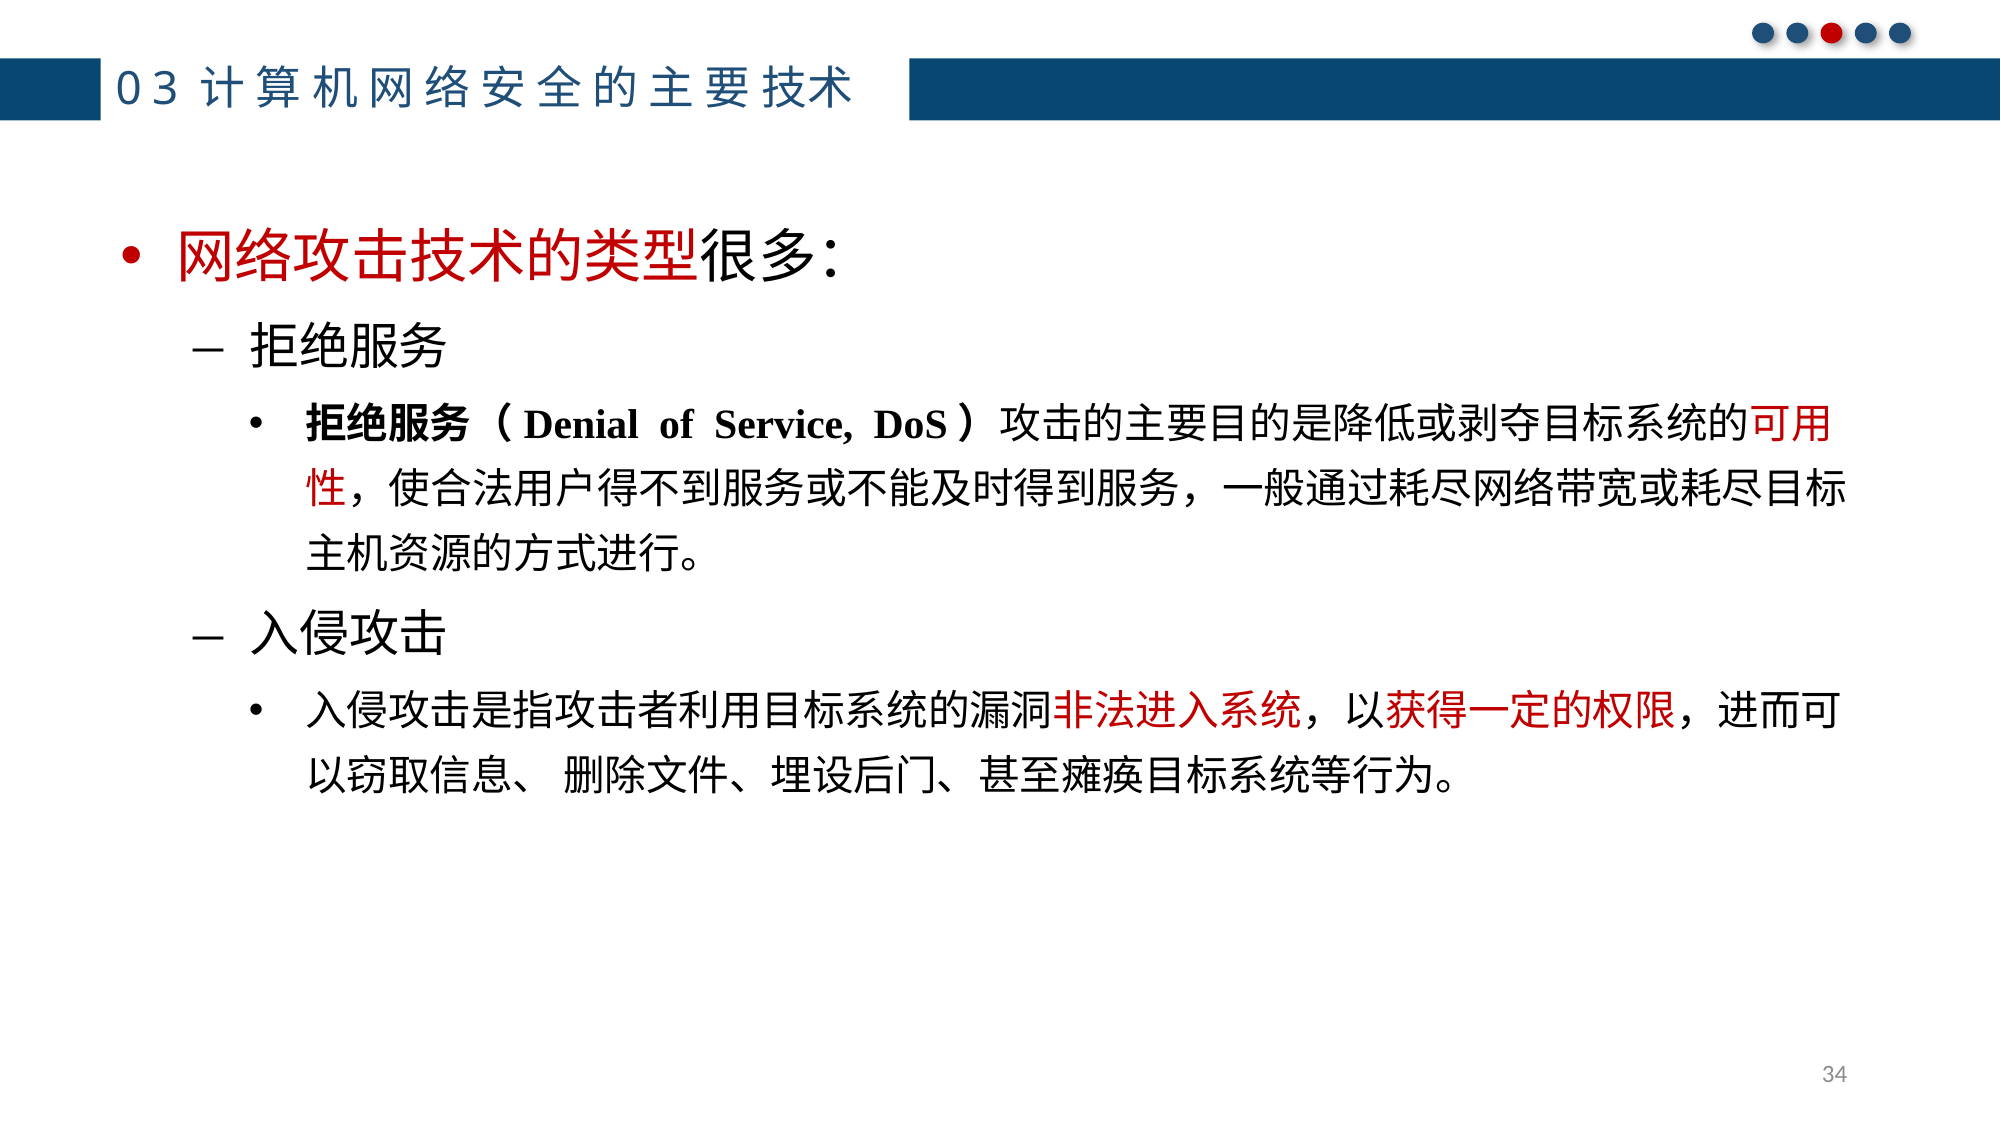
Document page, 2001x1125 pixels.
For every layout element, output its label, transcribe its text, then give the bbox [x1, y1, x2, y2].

text_box [1785, 21, 1810, 45]
text_box [1887, 21, 1912, 45]
text_box [1751, 21, 1776, 45]
list 网络攻击技术的类型很多： 拒绝服务 拒绝服务（Denial of Service, DoS）攻击的主要目的是降低或剥夺目标系统的可用性，使合法用户得不到服务或不能及时得到服务，一般通过耗尽网络带宽或耗尽目标主机资源的方式进行。 入侵攻击 入侵攻击是指攻击者利用目标系统的漏洞非法进入系统，以获得一定的权限，进而可以窃取信息、 删除文件、埋设后门、甚至瘫痪目标系统等行为。 [103, 190, 1889, 1015]
text_box [1819, 21, 1844, 45]
text_box [1853, 21, 1878, 45]
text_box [0, 58, 2000, 121]
slide_number 34 [1412, 1042, 1863, 1103]
